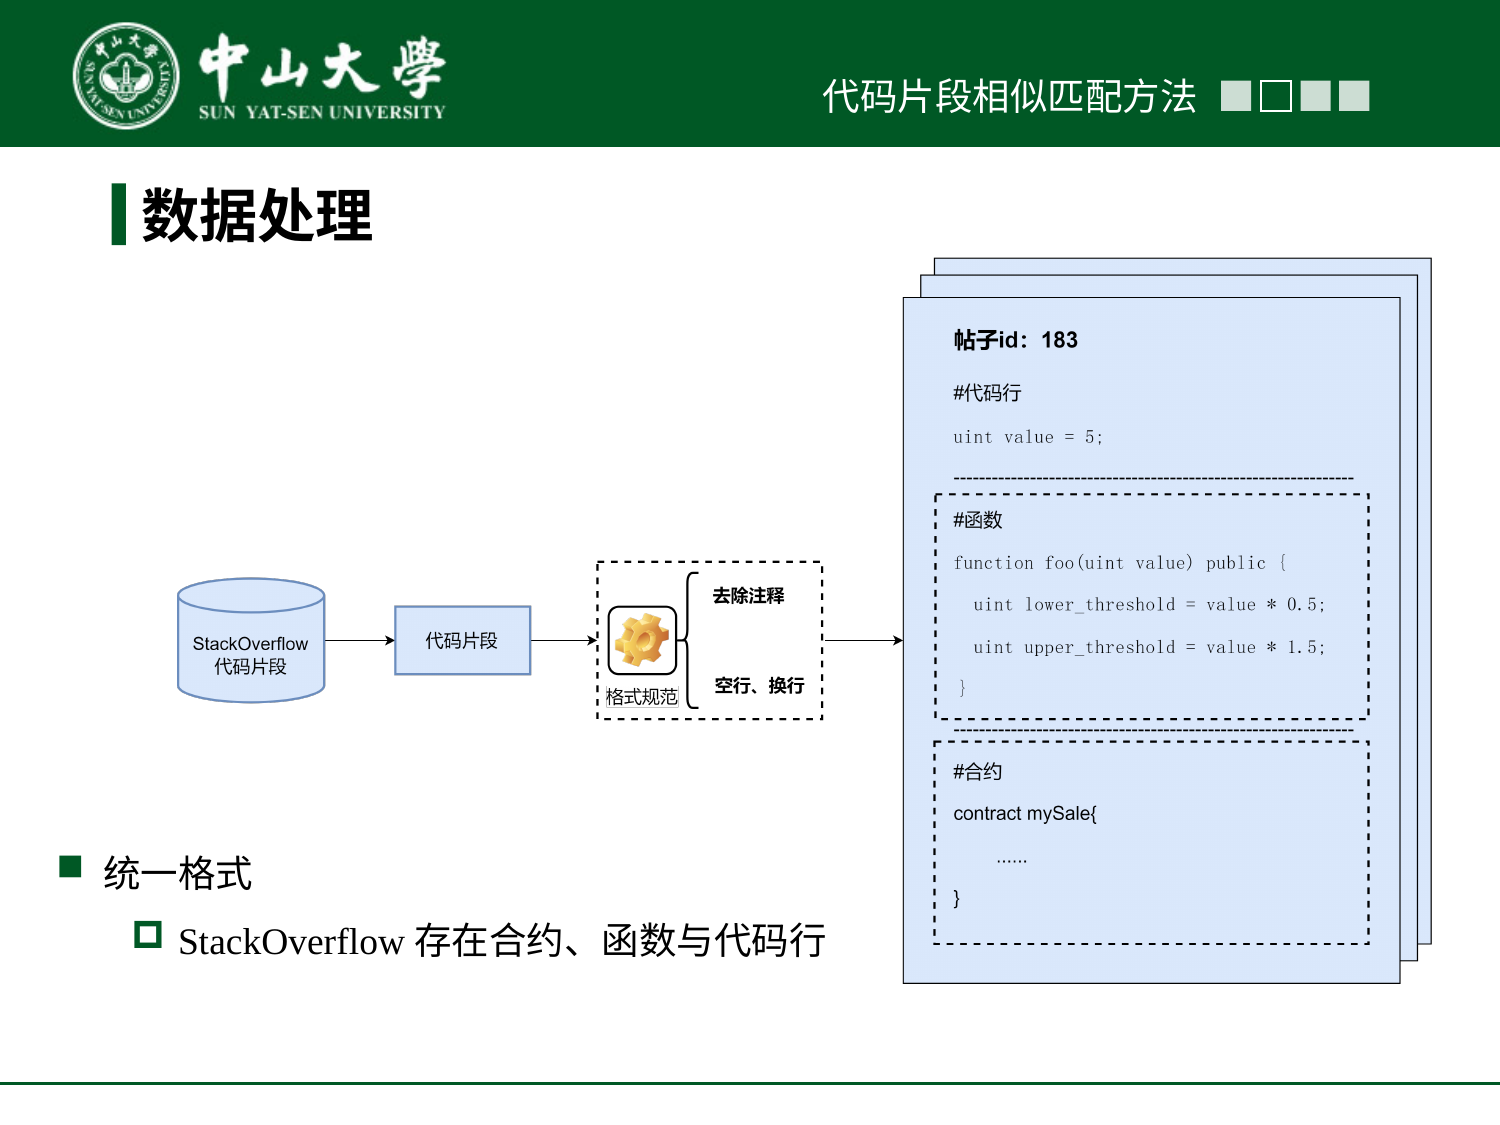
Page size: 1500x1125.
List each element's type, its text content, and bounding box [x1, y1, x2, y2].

picture [165, 235, 1443, 995]
picture [45, 0, 465, 147]
text_box [1338, 80, 1370, 112]
text_box [111, 182, 126, 246]
text_box 代码片段相似匹配方法 [807, 65, 1213, 126]
text_box [1260, 80, 1292, 112]
text_box 数据处理 [126, 171, 389, 257]
text_box [0, 0, 1500, 148]
text_box [1220, 80, 1252, 112]
text_box [1299, 80, 1332, 112]
text_box 统一格式 StackOverflow存在合约、函数与代码行 [41, 837, 1459, 1014]
